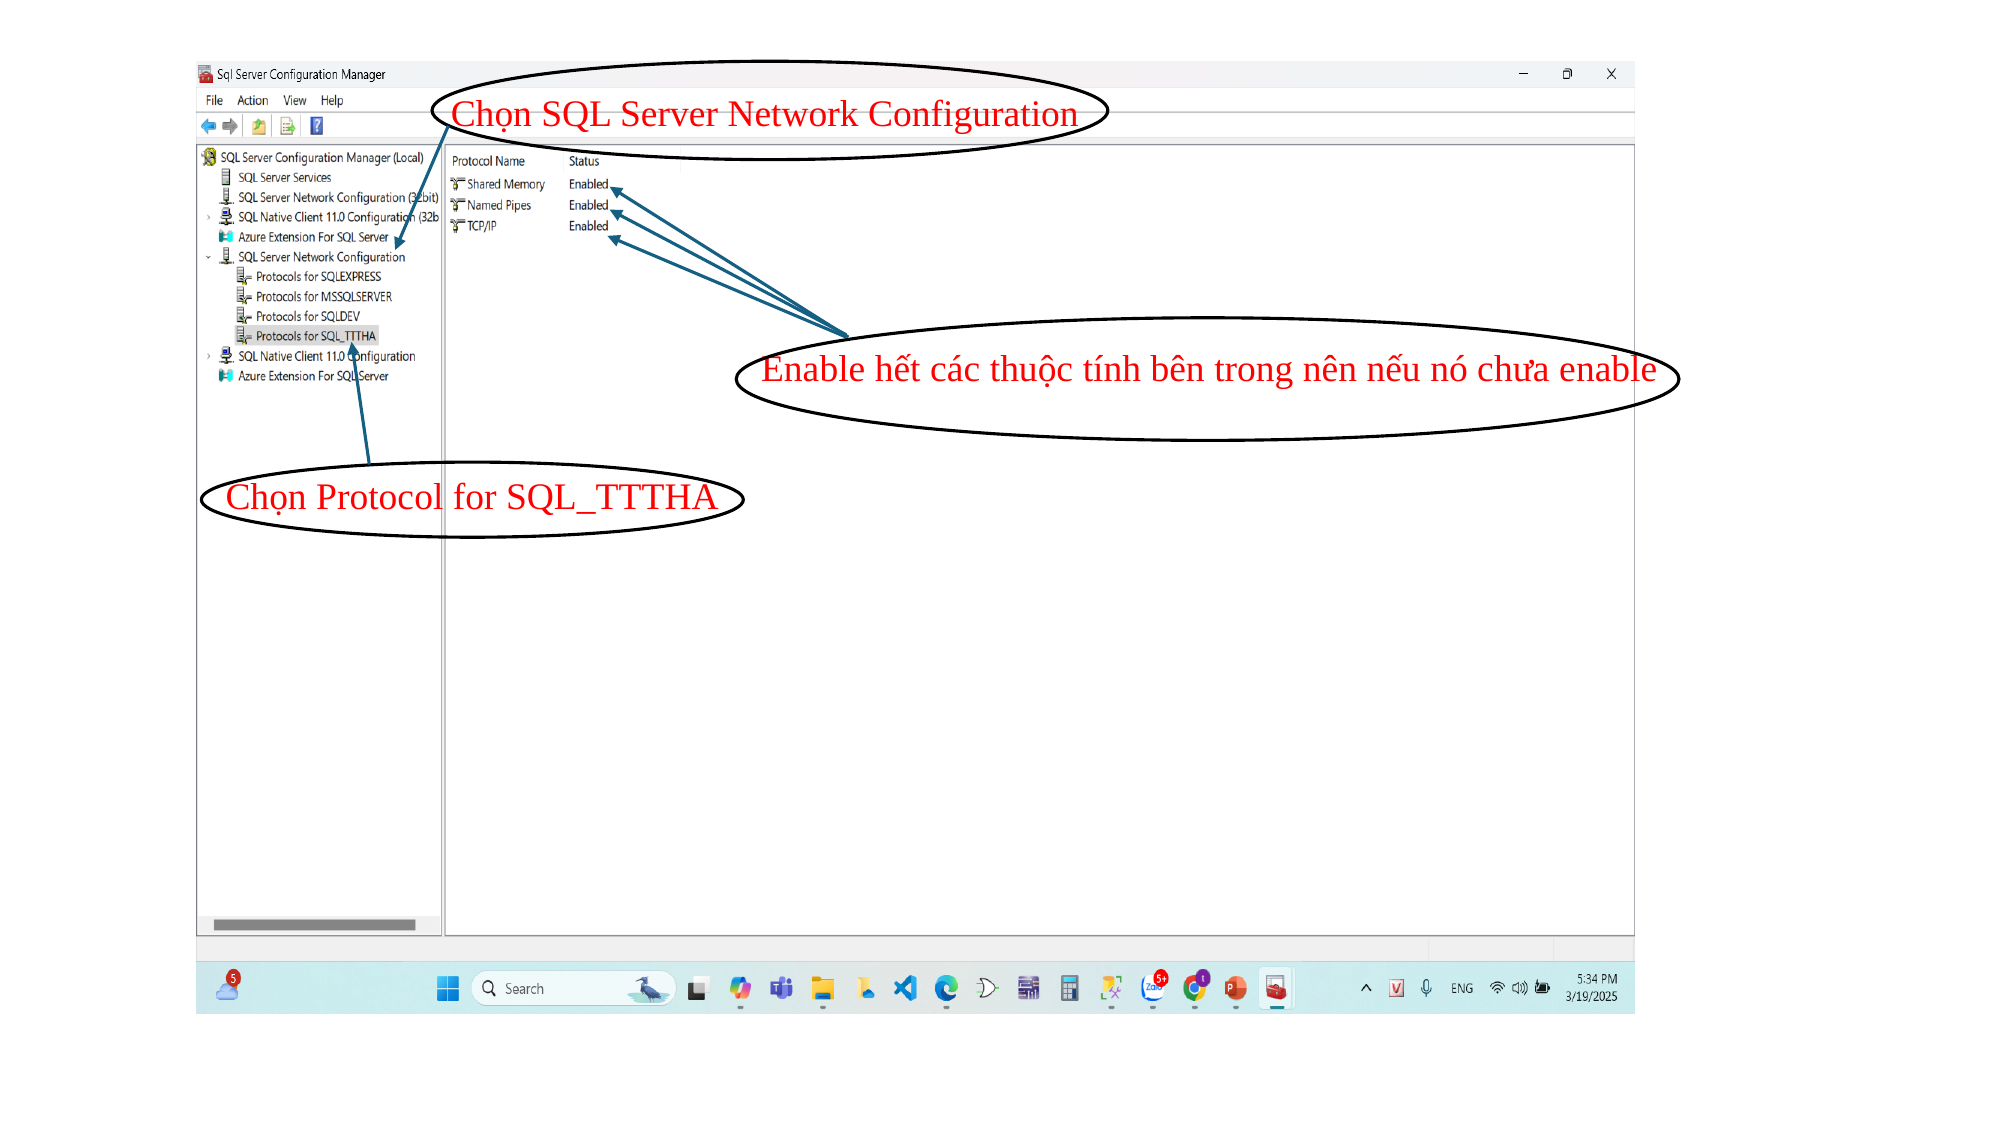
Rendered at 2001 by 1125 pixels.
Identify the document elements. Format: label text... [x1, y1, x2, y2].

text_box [606, 235, 847, 338]
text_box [609, 186, 849, 338]
text_box Enable hết các thuộc tính bên trong nên nếu nó chưa enable [1635, 337, 1684, 397]
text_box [609, 209, 847, 235]
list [196, 60, 1635, 1014]
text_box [351, 341, 370, 465]
text_box [1635, 351, 1681, 407]
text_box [394, 125, 449, 251]
